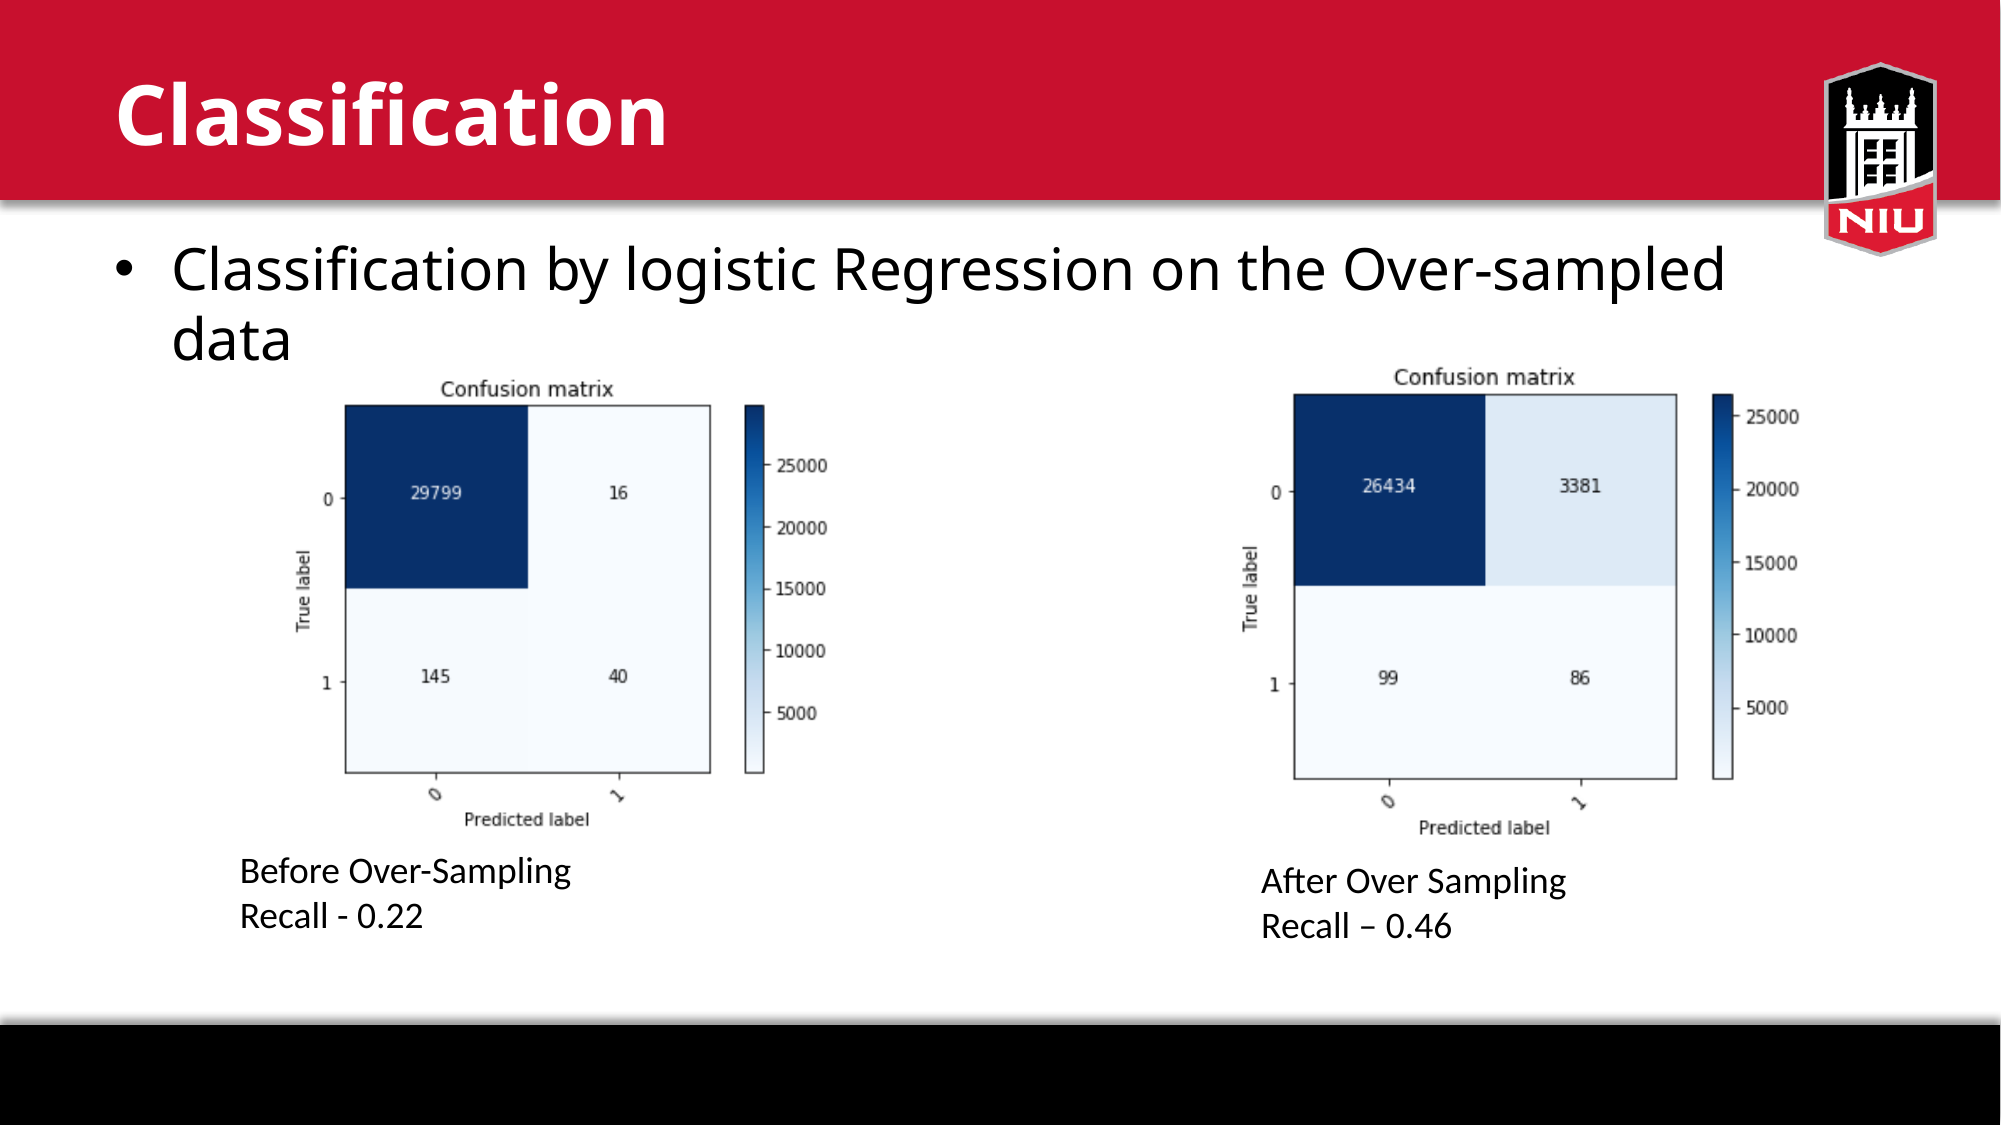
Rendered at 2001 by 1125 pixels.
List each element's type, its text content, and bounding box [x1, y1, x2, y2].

title Classification [99, 24, 1750, 200]
text_box After Over Sampling Recall – 0.46 [1246, 854, 1834, 954]
picture [274, 375, 852, 840]
picture [1824, 62, 1937, 257]
picture [1199, 349, 1881, 845]
list Classification by logistic Regression on the Over-sampled data [99, 224, 1817, 325]
text_box Before Over-Sampling Recall - 0.22 [225, 838, 875, 944]
